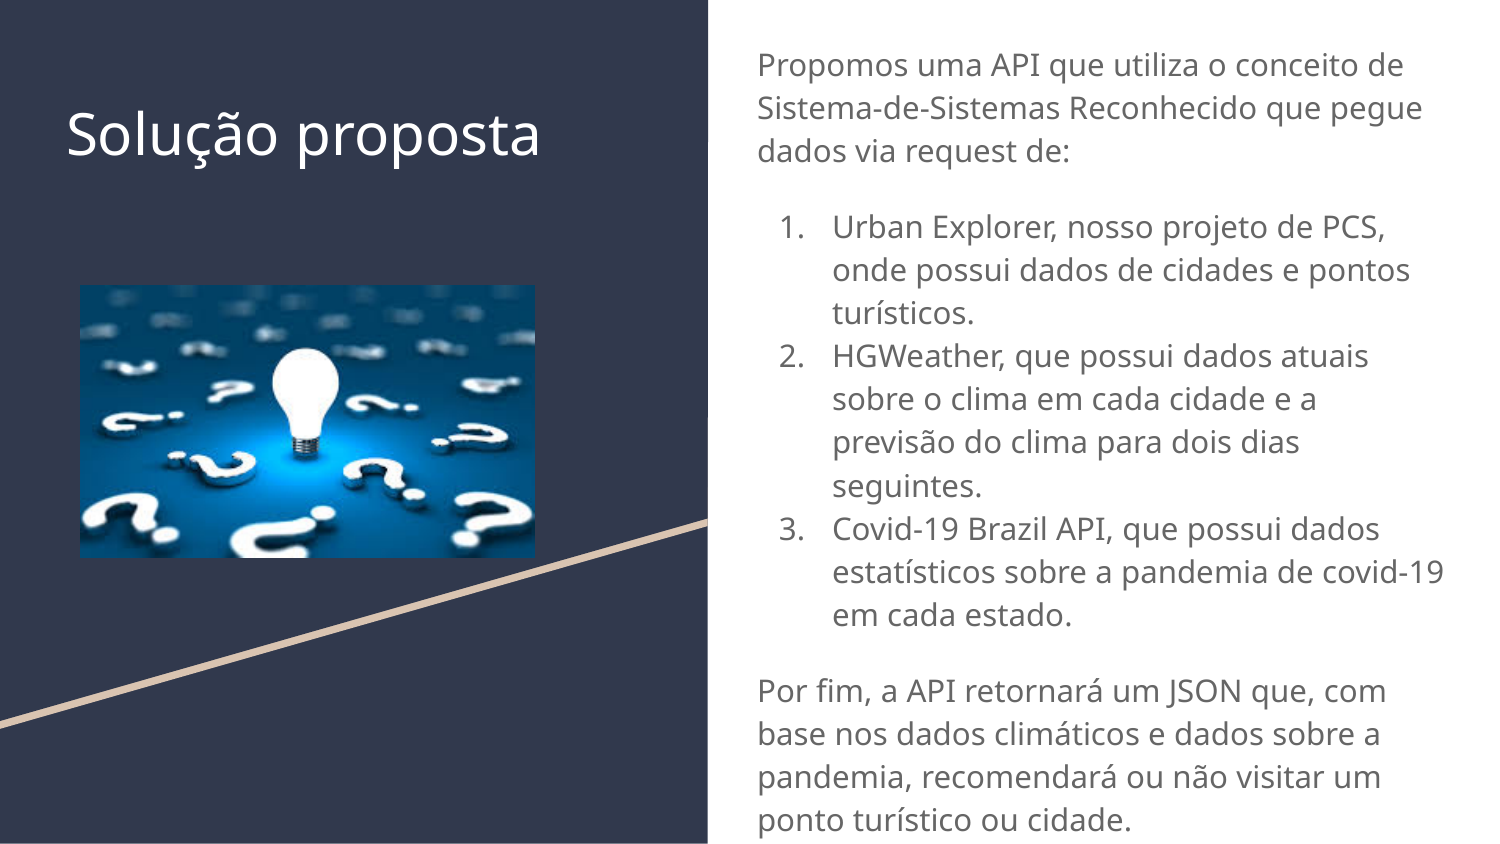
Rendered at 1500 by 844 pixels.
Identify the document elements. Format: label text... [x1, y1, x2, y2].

picture [80, 285, 535, 558]
title Solução proposta [51, 82, 660, 494]
list Propomos uma API que utiliza o conceito de Sistema-de-Sistemas Reconhecido que pegue dados via request de: Urban Explorer, nosso projeto de PCS, onde possui dados de cidades e pontos turísticos. HGWeather, que possui dados atuais sobre o clima em cada cidade e a previsão do clima para dois dias seguintes. Covid-19 Brazil API, que possui dados estatísticos sobre a pandemia de covid-19 em cada estado. Por fim, a API retornará um JSON que, com base nos dados climáticos e dados sobre a pandemia, recomendará ou não visitar um ponto turístico ou cidade. [742, 24, 1466, 832]
